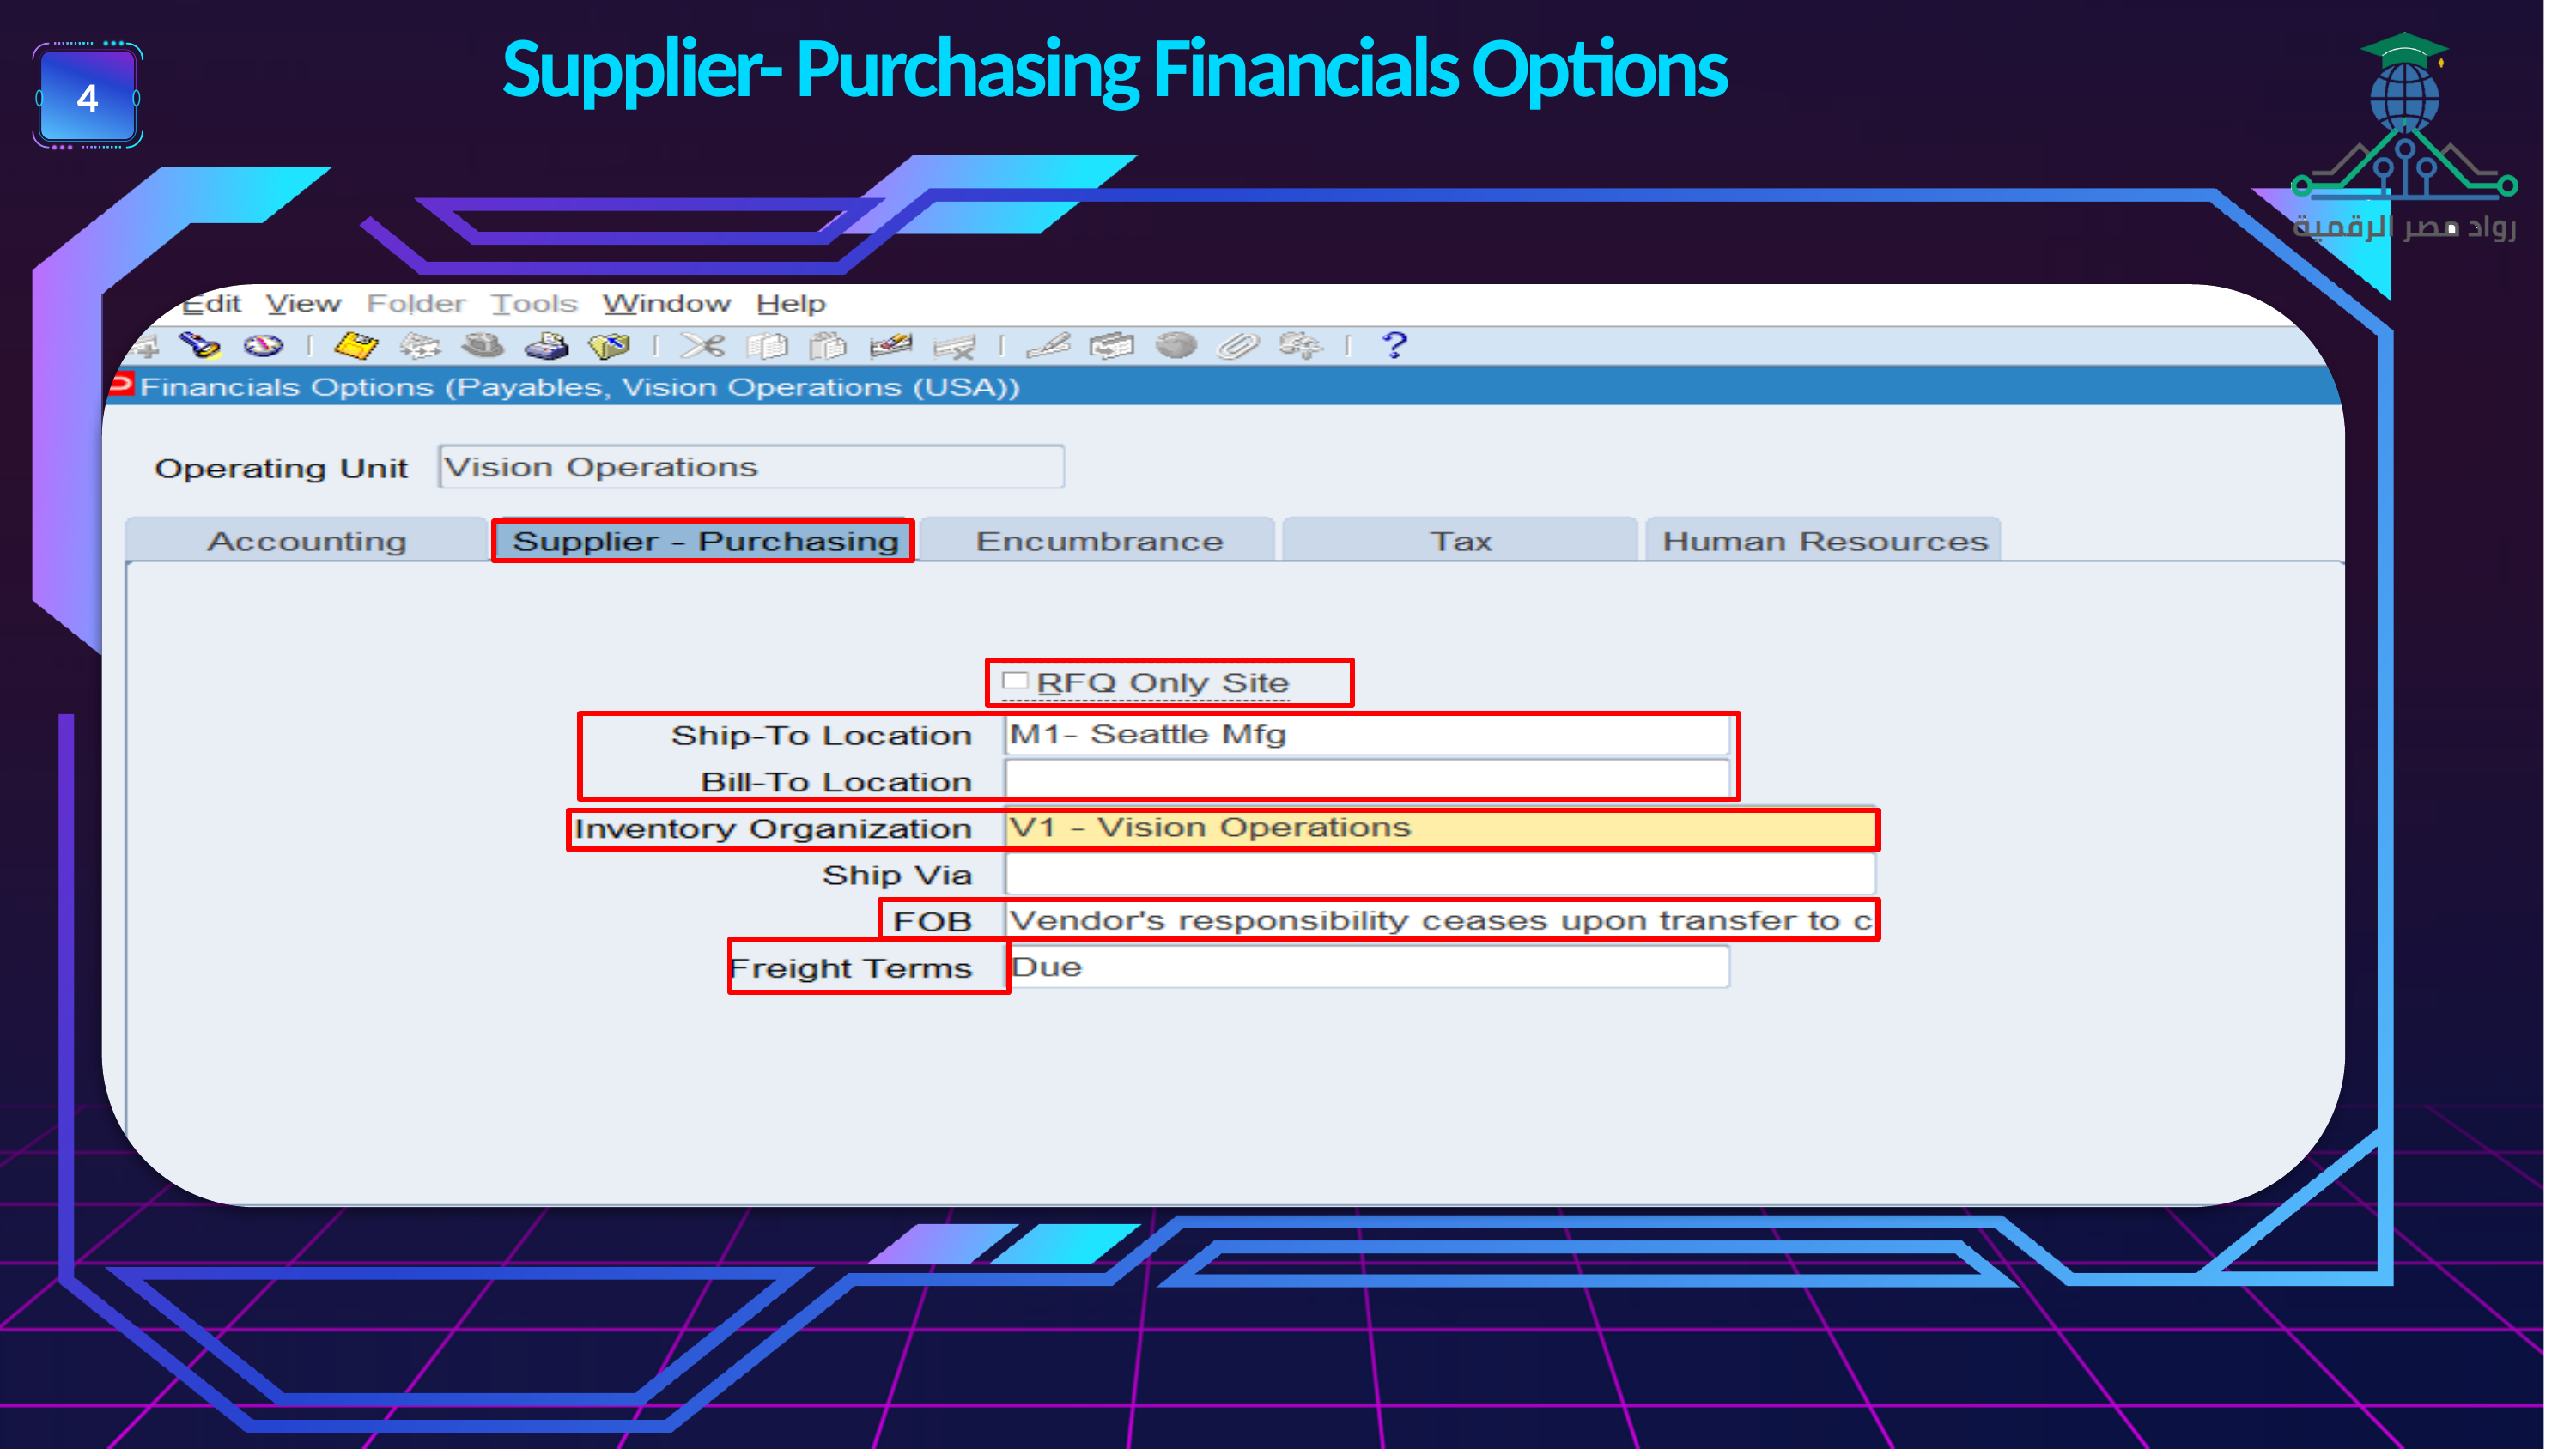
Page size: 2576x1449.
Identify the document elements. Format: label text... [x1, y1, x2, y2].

picture [2291, 31, 2518, 242]
text_box [32, 155, 2394, 1433]
picture [101, 283, 2346, 1208]
text_box 4 [32, 39, 143, 151]
text_box Supplier- Purchasing Financials Options [440, 3, 1793, 120]
text_box [0, 0, 2544, 1449]
